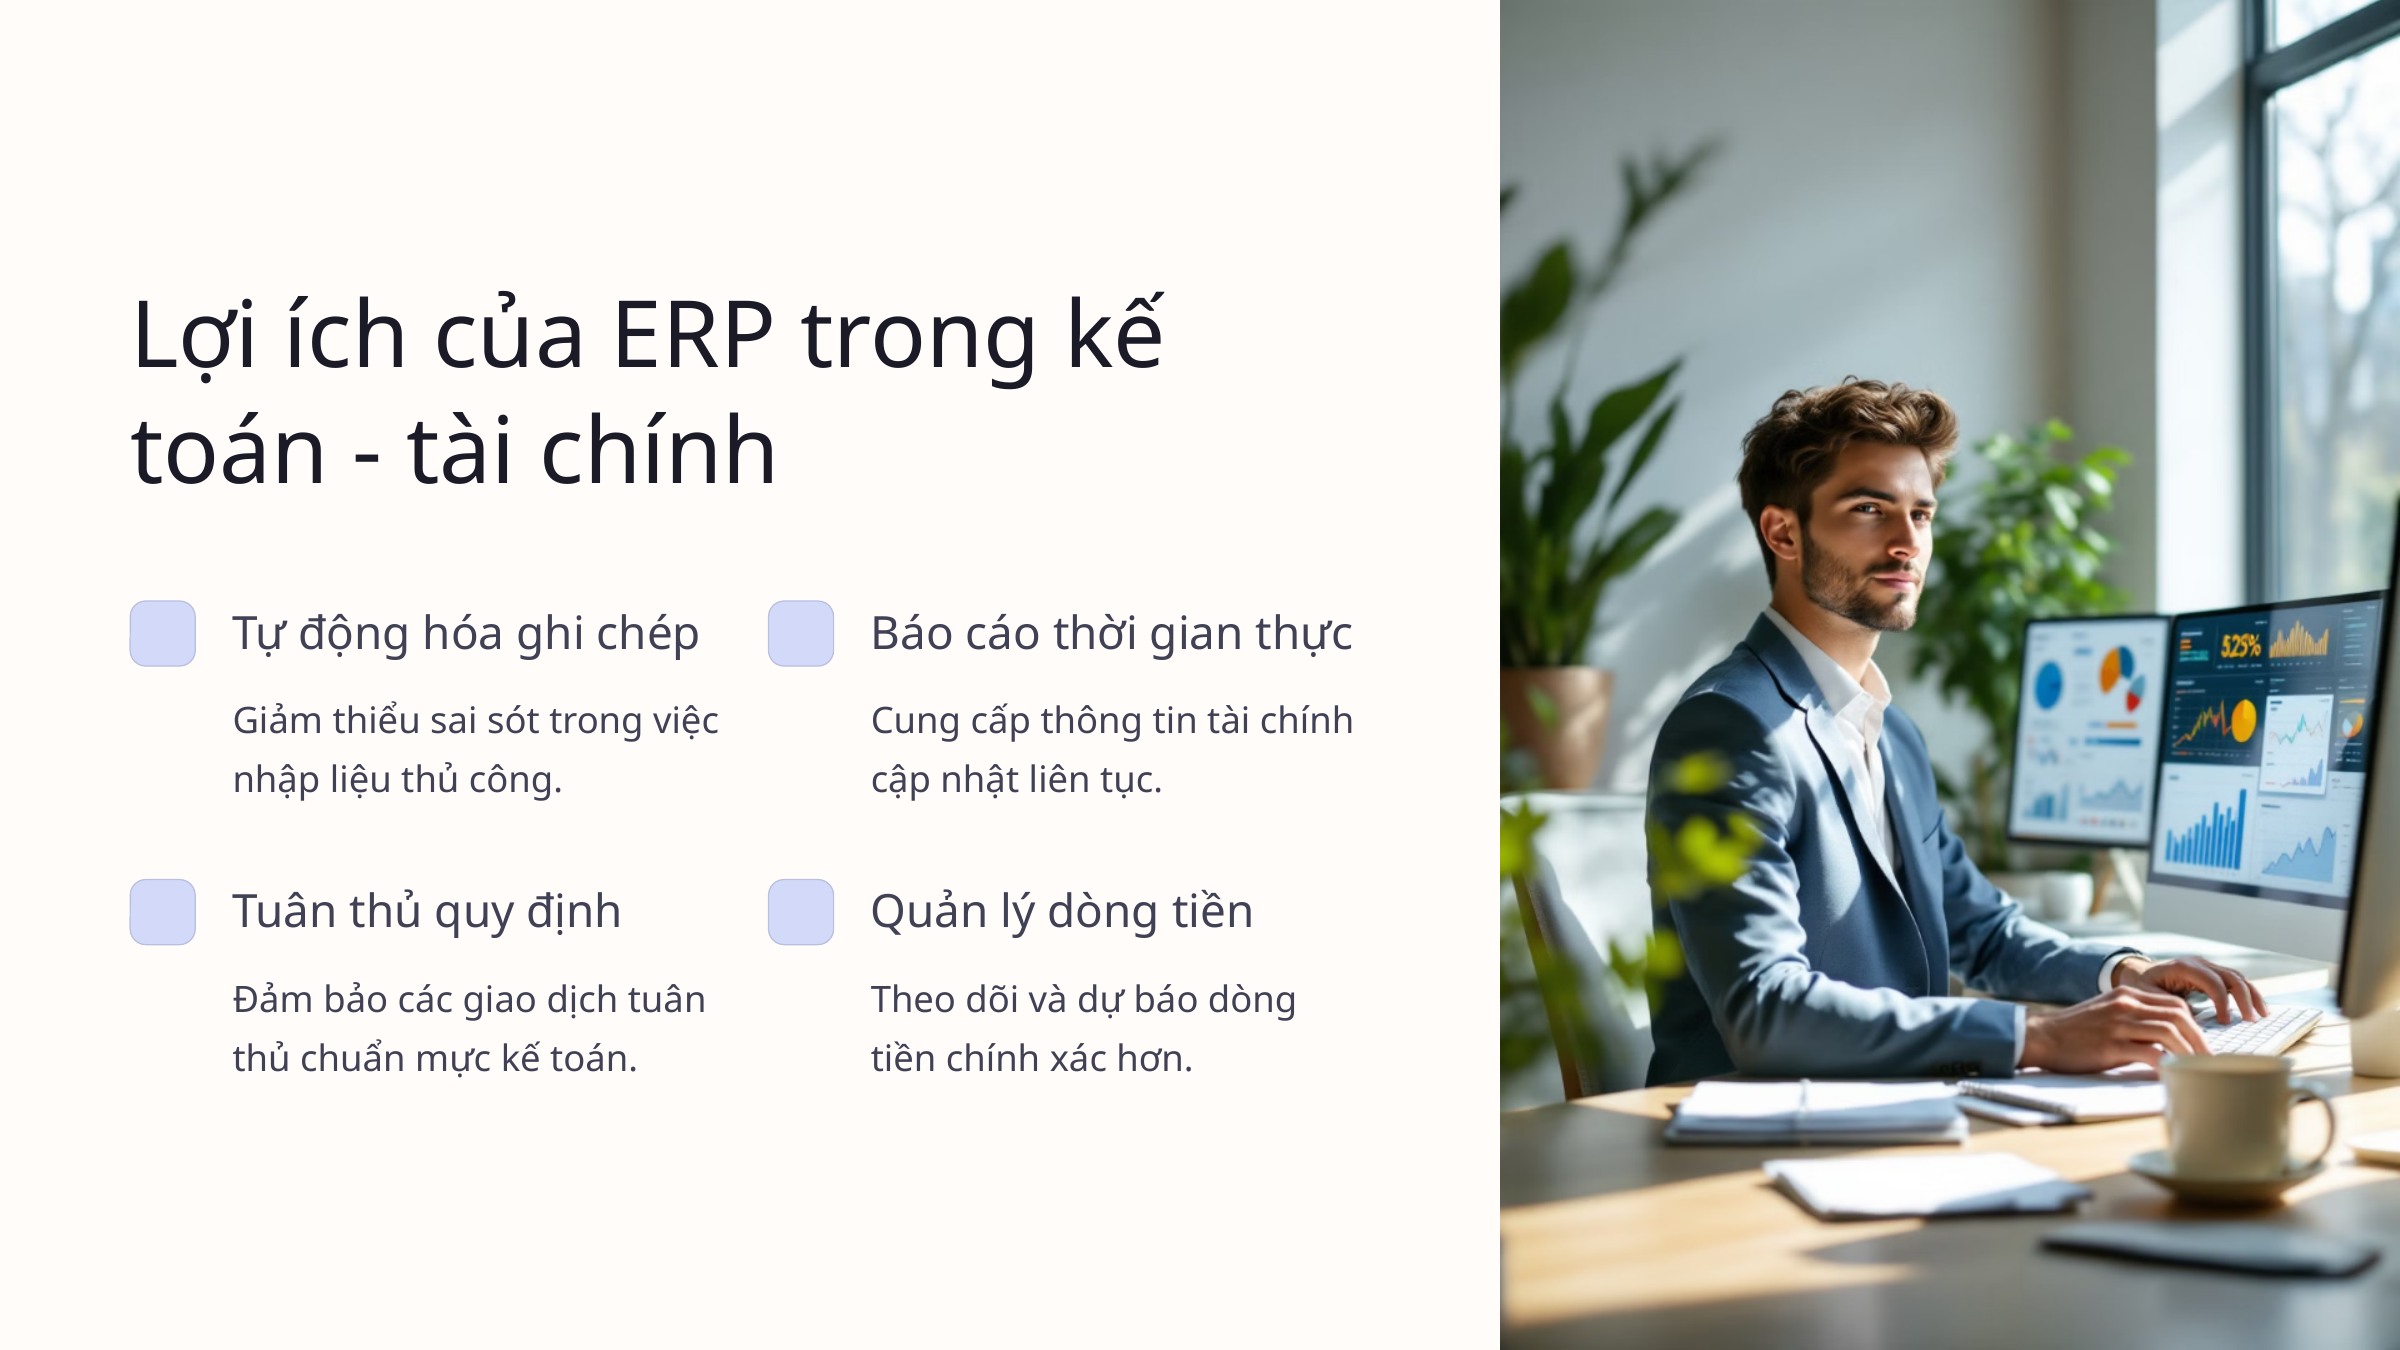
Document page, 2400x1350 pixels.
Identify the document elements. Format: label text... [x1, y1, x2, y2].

picture [1499, 0, 2400, 1350]
text_box Lợi ích của ERP trong kế toán - tài chính [130, 270, 1370, 504]
text_box Cung cấp thông tin tài chính cập nhật liên tục. [870, 681, 1370, 801]
text_box [130, 600, 196, 667]
text_box [130, 879, 196, 945]
text_box Báo cáo thời gian thực [870, 601, 1351, 660]
text_box Tuân thủ quy định [232, 879, 698, 938]
text_box Theo dõi và dự báo dòng tiền chính xác hơn. [870, 960, 1370, 1079]
text_box Đảm bảo các giao dịch tuân thủ chuẩn mực kế toán. [232, 960, 732, 1079]
text_box Tự động hóa ghi chép [232, 601, 698, 660]
text_box Quản lý dòng tiền [870, 879, 1336, 938]
text_box [768, 879, 834, 945]
text_box [768, 600, 834, 667]
text_box Giảm thiểu sai sót trong việc nhập liệu thủ công. [232, 681, 732, 801]
